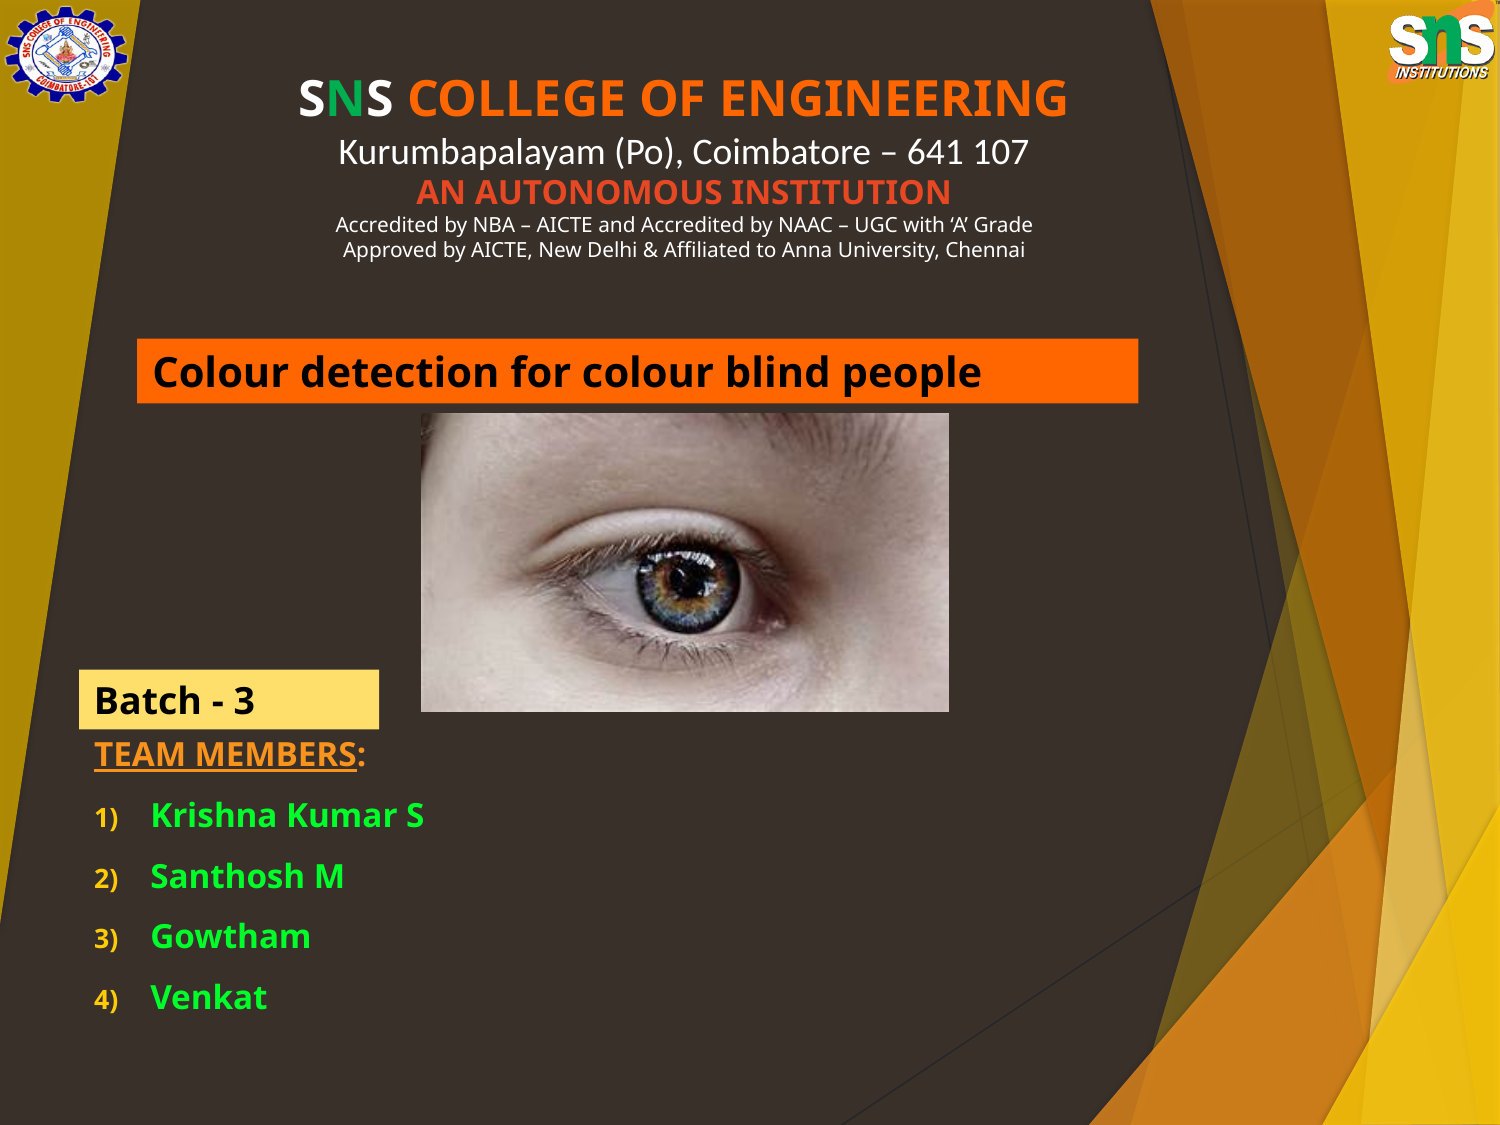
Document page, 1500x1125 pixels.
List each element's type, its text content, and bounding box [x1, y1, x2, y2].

picture [0, 1, 278, 274]
title SNS COLLEGE OF ENGINEERING Kurumbapalayam (Po), Coimbatore – 641 107 AN AUTONOMOUS INSTITUTION Accredited by NBA – AICTE and Accredited by NAAC – UGC with ‘A’ Grade Approved by AICTE, New Delhi & Affiliated to Anna University, Chennai [188, 42, 1180, 404]
subtitle TEAM MEMBERS: Krishna Kumar S Santhosh M Gowtham Venkat [79, 725, 778, 1089]
text_box Batch - 3 [79, 669, 380, 730]
text_box Colour detection for colour blind people [137, 338, 1139, 404]
picture [1386, 0, 1500, 84]
picture [420, 413, 950, 712]
